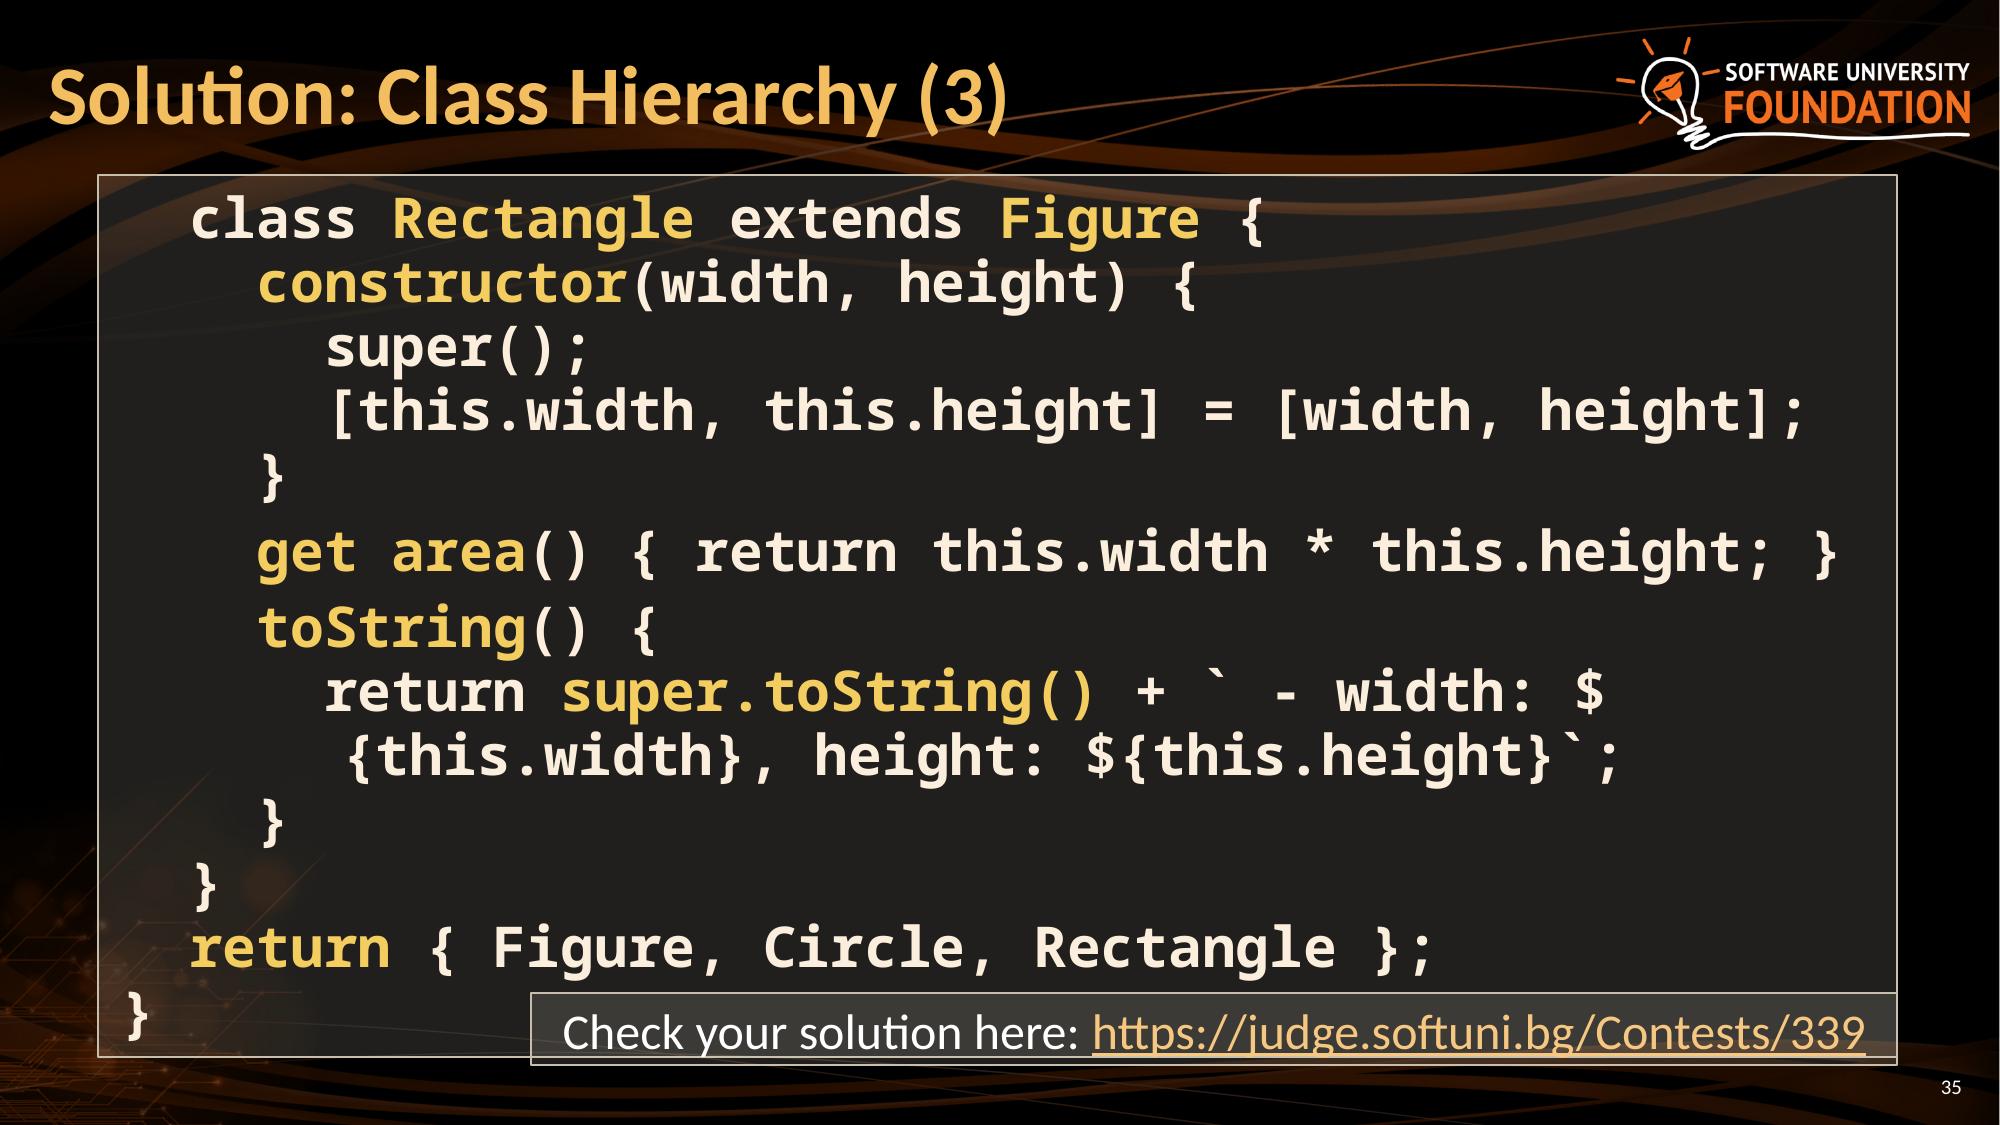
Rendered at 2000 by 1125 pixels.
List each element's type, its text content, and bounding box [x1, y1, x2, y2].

title Solution: Class Hierarchy (3) [30, 6, 1602, 189]
slide_number 35 [1897, 1070, 1968, 1103]
picture [0, 0, 2000, 1125]
text_box Check your solution here: https://judge.softuni.bg/Contests/339 [530, 993, 1898, 1066]
text_box class Rectangle extends Figure { constructor(width, height) { super(); [this.width, this.height] = [width, height]; } get area() { return this.width * this.height; } toString() { return super.toString() + ` - width: ${this.width}, height: ${this.height}`; } } return { Figure, Circle, Rectangle }; } [98, 174, 1898, 1057]
